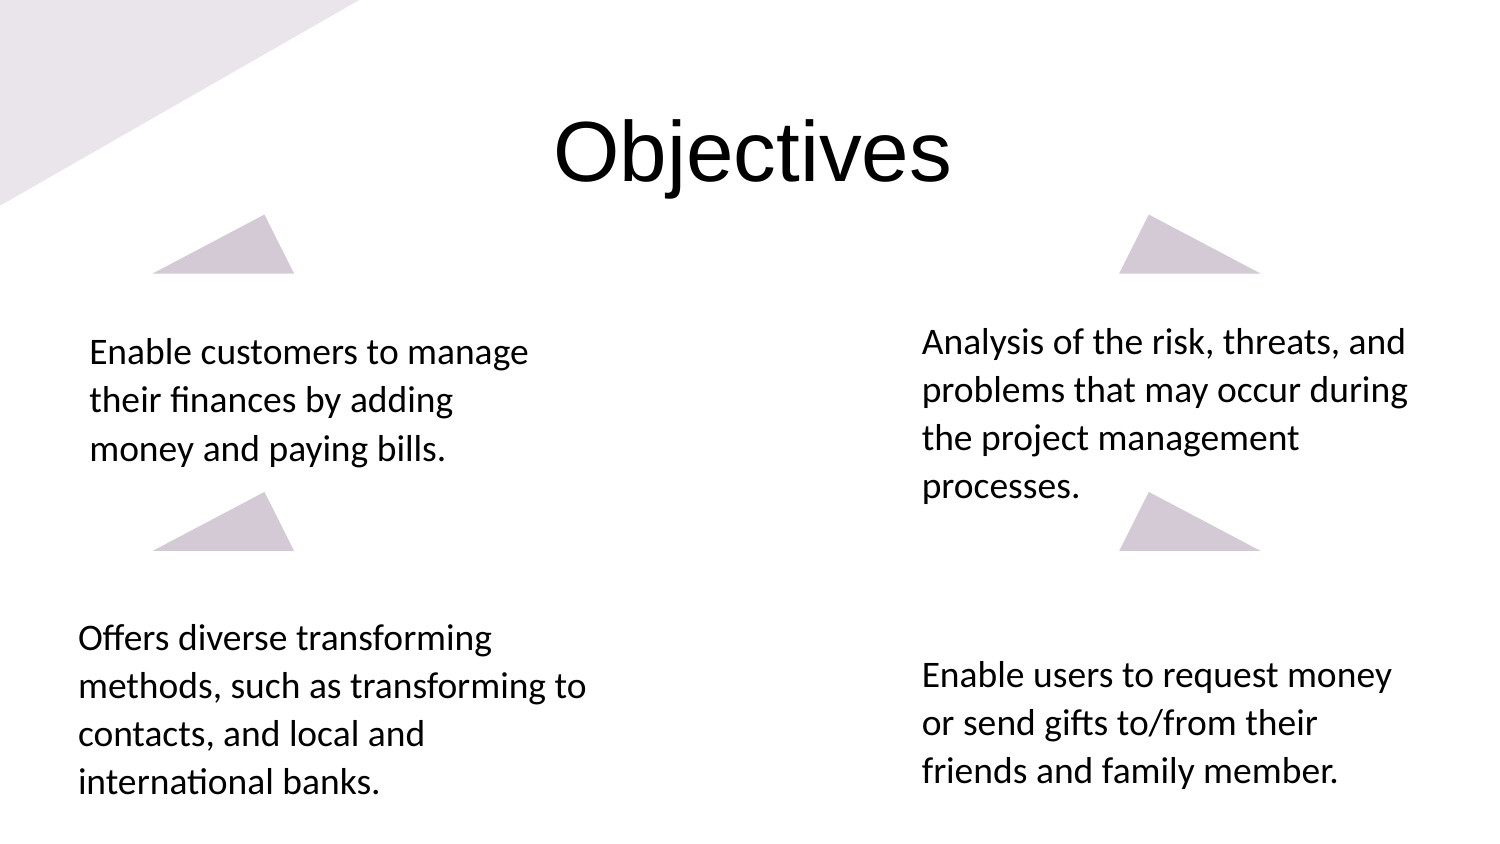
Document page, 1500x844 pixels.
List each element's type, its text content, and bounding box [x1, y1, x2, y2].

text_box [152, 214, 295, 274]
title Objectives [88, 80, 1418, 175]
subtitle Enable customers to manage their finances by adding money and paying bills. [74, 309, 566, 404]
text_box [152, 491, 295, 551]
subtitle Enable users to request money or send gifts to/from their friends and family member. [906, 631, 1426, 726]
text_box [1119, 491, 1261, 551]
text_box [1119, 214, 1261, 274]
subtitle Analysis of the risk, threats, and problems that may occur during the project management processes. [906, 298, 1426, 393]
subtitle Offers diverse transforming methods, such as transforming to contacts, and local and international banks. [63, 594, 632, 689]
